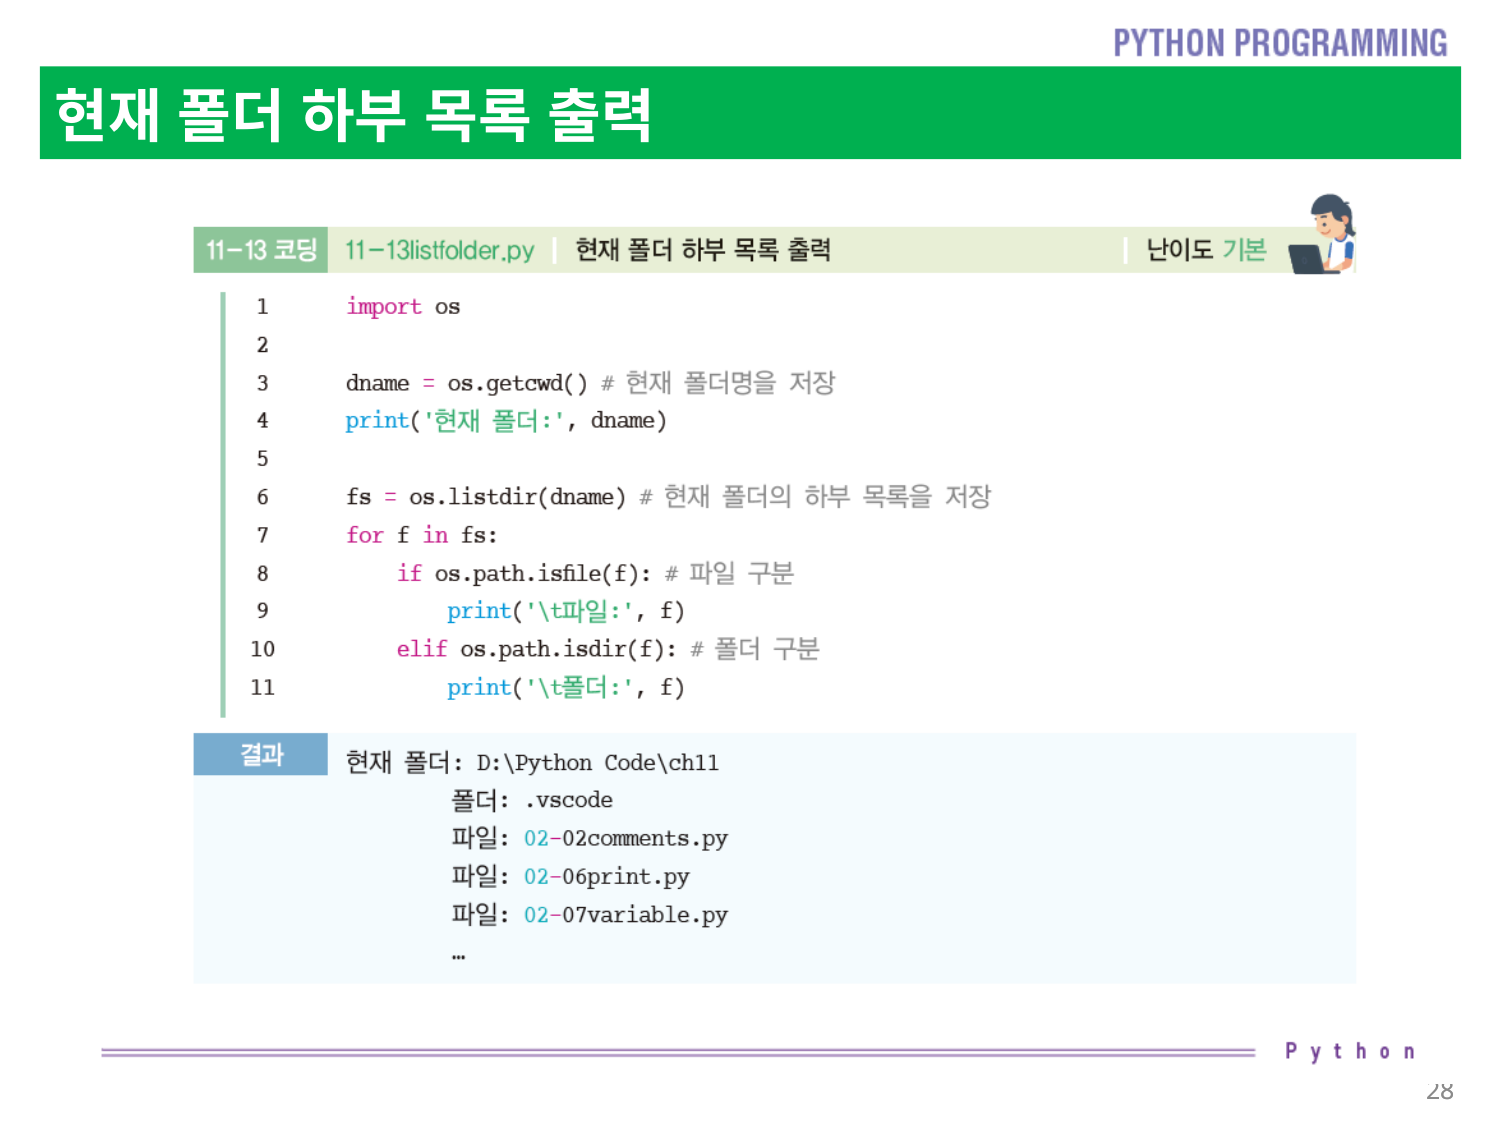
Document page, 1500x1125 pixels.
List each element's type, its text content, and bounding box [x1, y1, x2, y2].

slide_number 28 [1119, 1071, 1470, 1112]
picture [1106, 13, 1462, 66]
picture [18, 1020, 1483, 1084]
picture [181, 181, 1365, 986]
title 현재 폴더 하부 목록 출력 [39, 76, 1444, 152]
